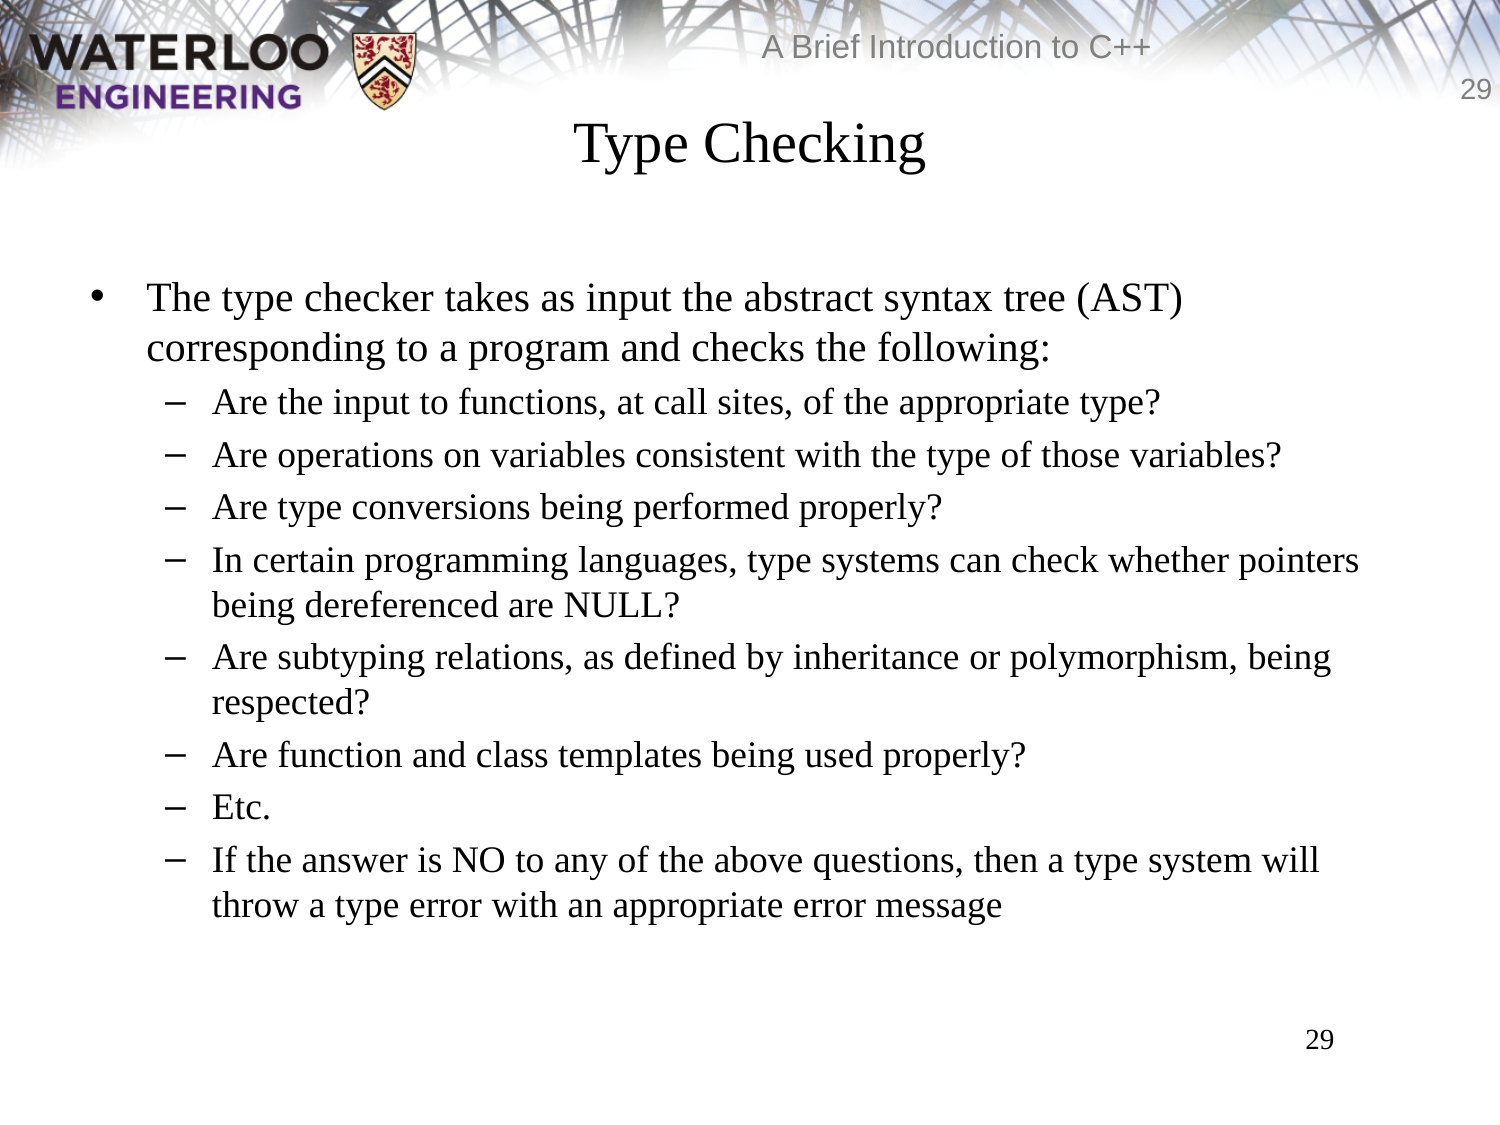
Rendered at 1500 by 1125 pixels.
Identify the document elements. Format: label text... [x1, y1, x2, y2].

title Type Checking [74, 44, 1426, 233]
list The type checker takes as input the abstract syntax tree (AST) corresponding to a program and checks the following: Are the input to functions, at call sites, of the appropriate type? Are operations on variables consistent with the type of those variables? Are type conversions being performed properly? In certain programming languages, type systems can check whether pointers being dereferenced are NULL? Are subtyping relations, as defined by inheritance or polymorphism, being respected? Are function and class templates being used properly? Etc. If the answer is NO to any of the above questions, then a type system will throw a type error with an appropriate error message [74, 262, 1426, 1006]
slide_number 29 [1037, 1012, 1350, 1088]
picture [0, 0, 1500, 1125]
